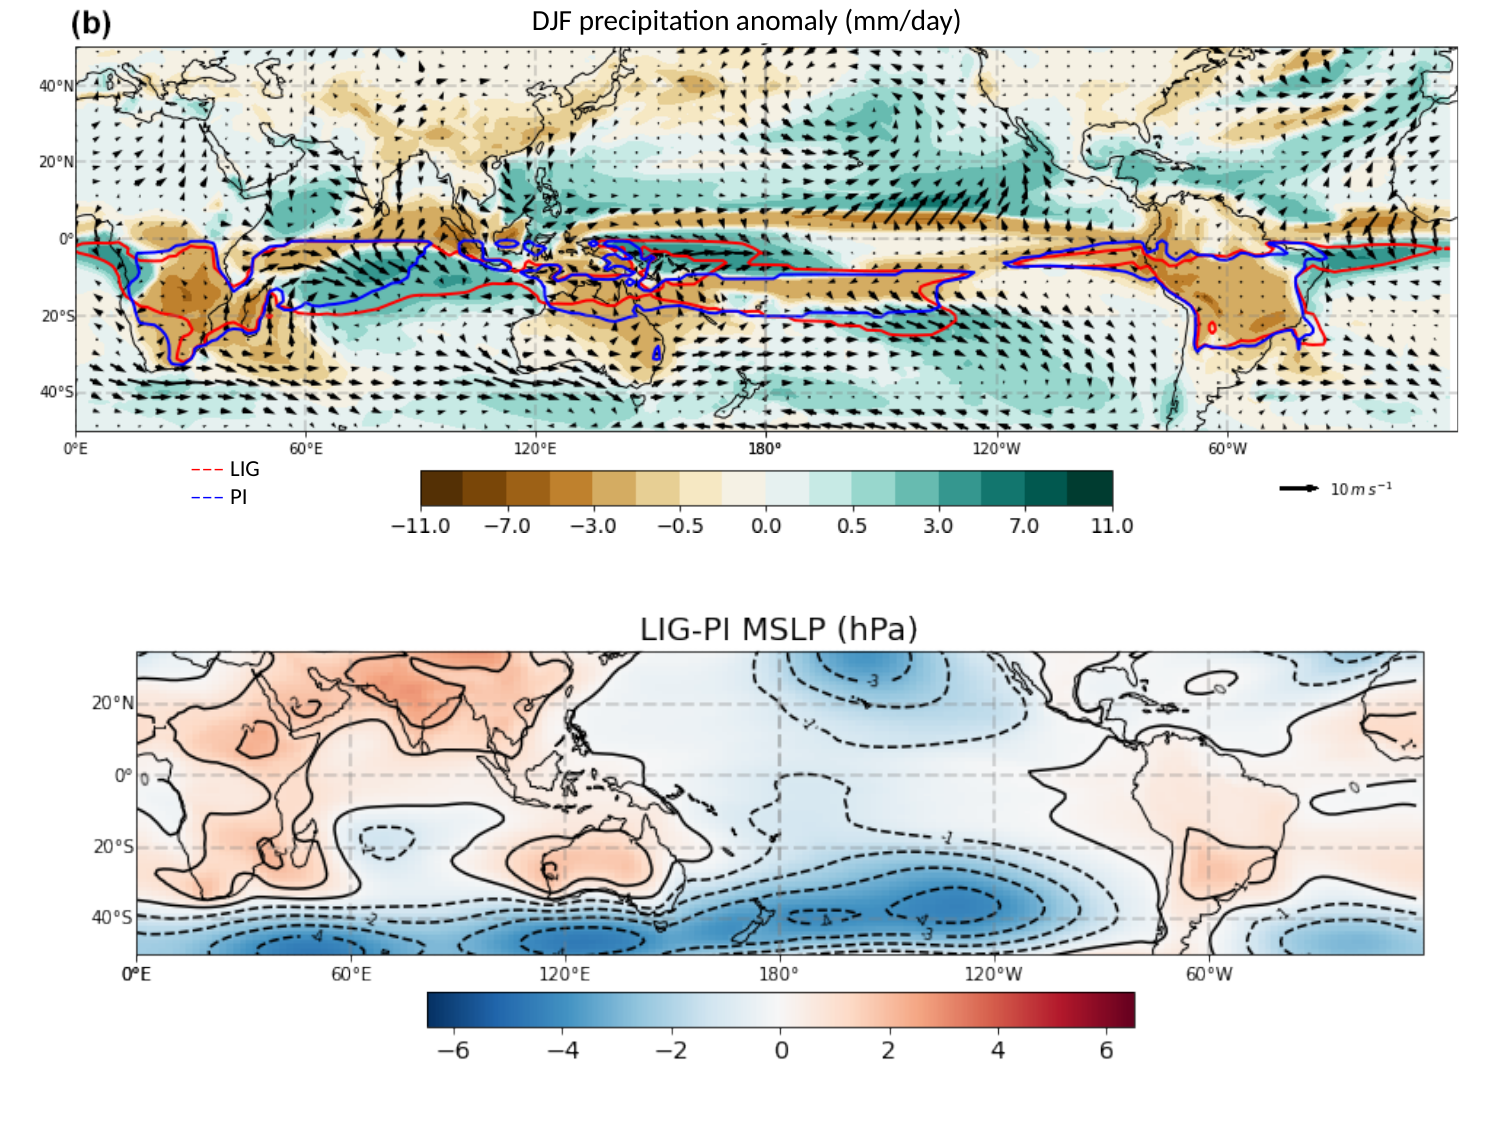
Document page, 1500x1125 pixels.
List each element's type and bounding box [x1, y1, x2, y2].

picture [60, 599, 1436, 1077]
picture [39, 0, 1459, 534]
